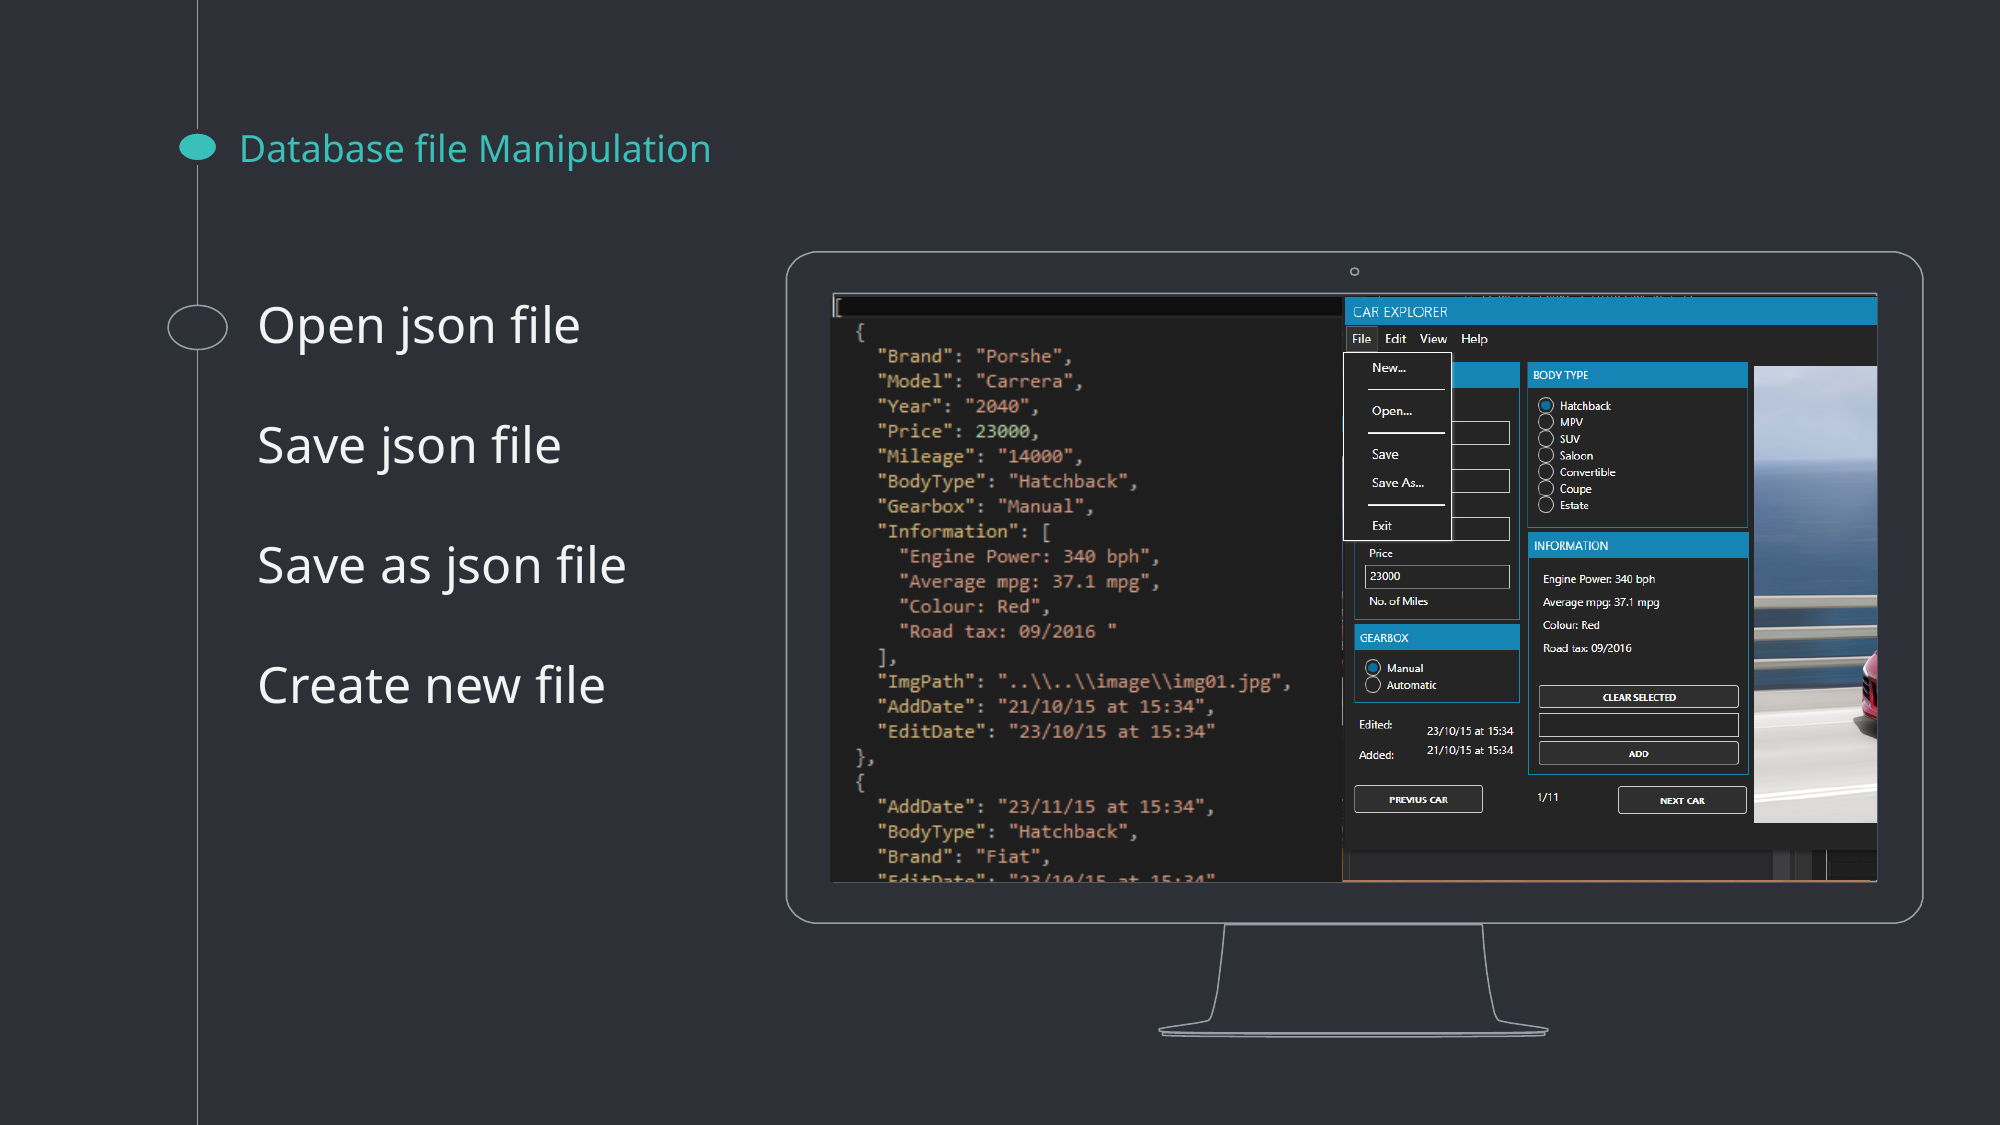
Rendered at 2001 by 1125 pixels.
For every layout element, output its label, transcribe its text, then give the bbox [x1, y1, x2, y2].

picture [829, 296, 1878, 883]
text_box [786, 251, 1923, 1037]
list Open json file Save json file Save as json file Create new file [242, 279, 781, 1094]
title Database file Manipulation [224, 109, 1349, 185]
